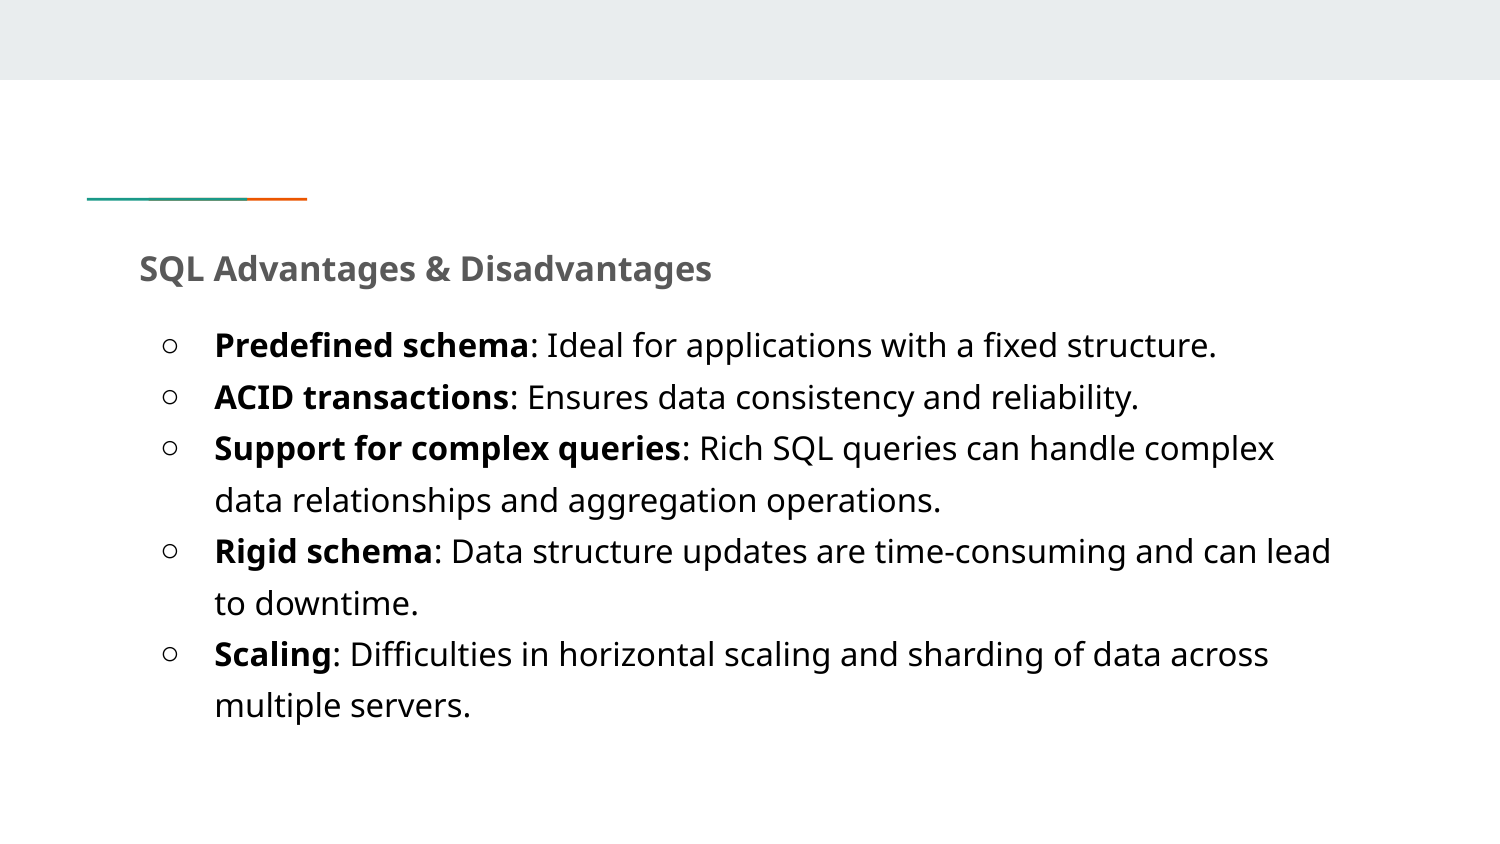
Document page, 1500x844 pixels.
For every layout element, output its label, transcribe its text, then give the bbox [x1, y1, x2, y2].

list SQL Advantages & Disadvantages Predefined schema: Ideal for applications with a fixed structure. ACID transactions: Ensures data consistency and reliability. Support for complex queries: Rich SQL queries can handle complex data relationships and aggregation operations. Rigid schema: Data structure updates are time-consuming and can lead to downtime. Scaling: Difficulties in horizontal scaling and sharding of data across multiple servers. [49, 219, 1360, 844]
